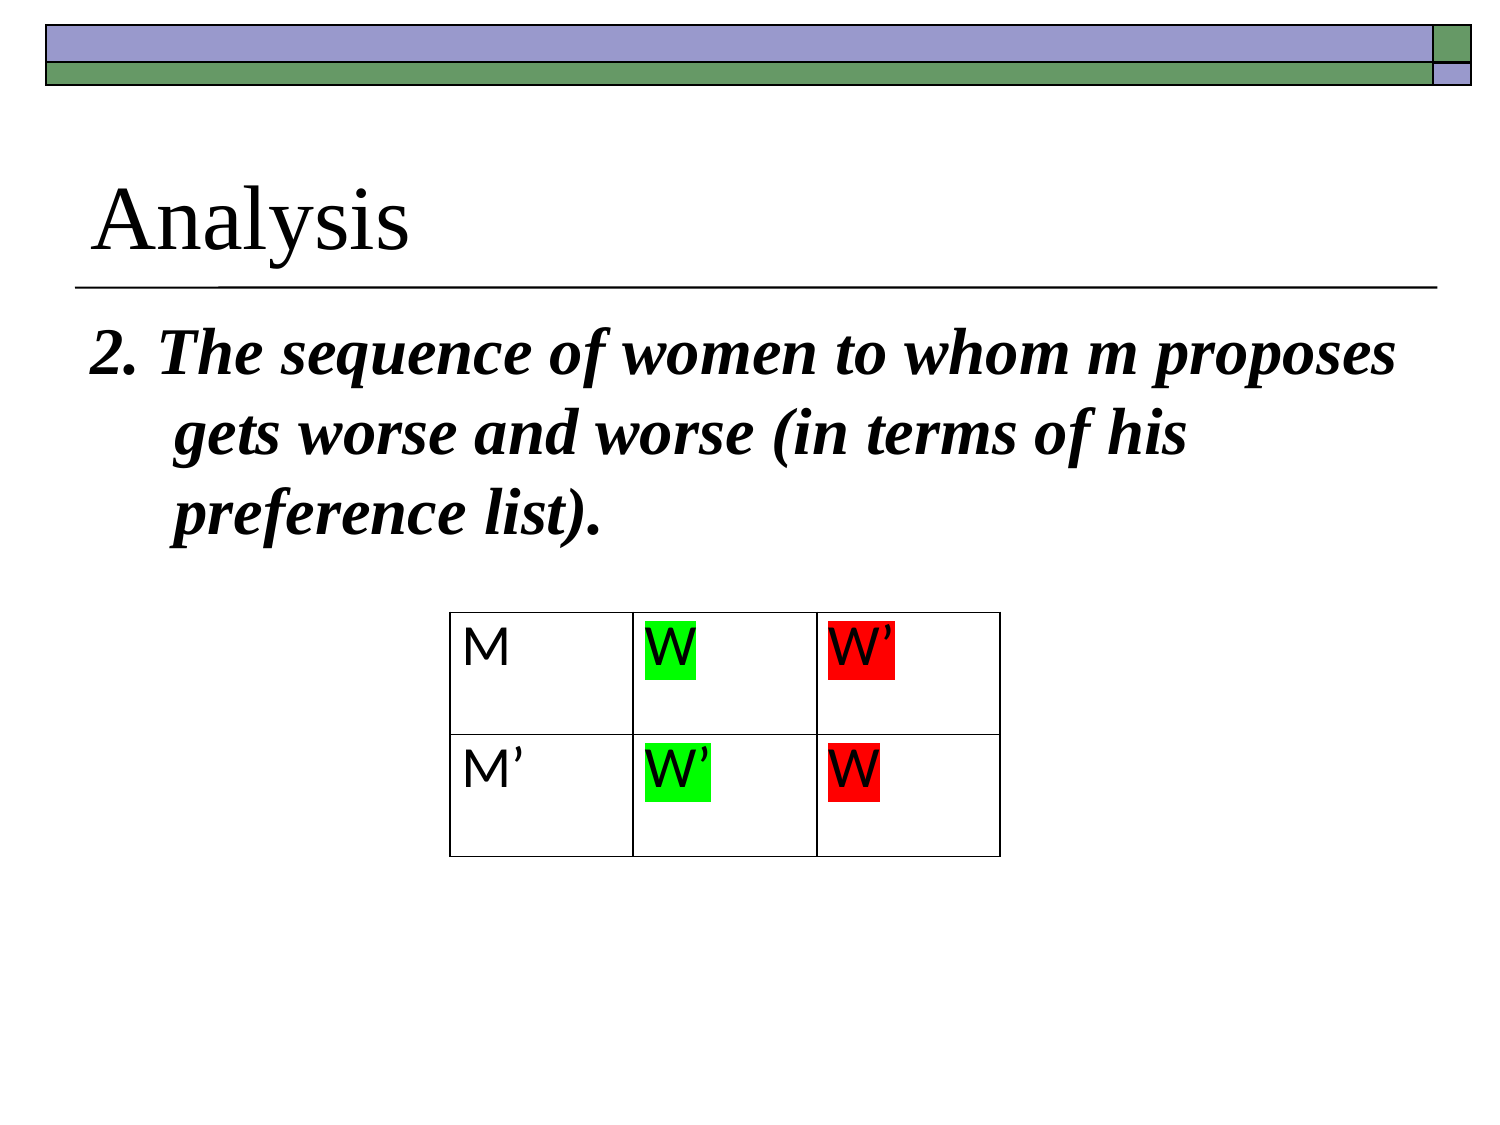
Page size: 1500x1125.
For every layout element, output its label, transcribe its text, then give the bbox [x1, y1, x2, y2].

table_cell M’ [451, 735, 632, 856]
table_header M [451, 613, 632, 734]
table_cell W [818, 735, 999, 856]
table_header W [634, 613, 816, 734]
title Analysis [74, 87, 1426, 276]
list 2. The sequence of women to whom m proposes gets worse and worse (in terms of his preference list). [74, 299, 1426, 1006]
table_cell W’ [634, 735, 816, 856]
table_header W’ [818, 613, 999, 734]
